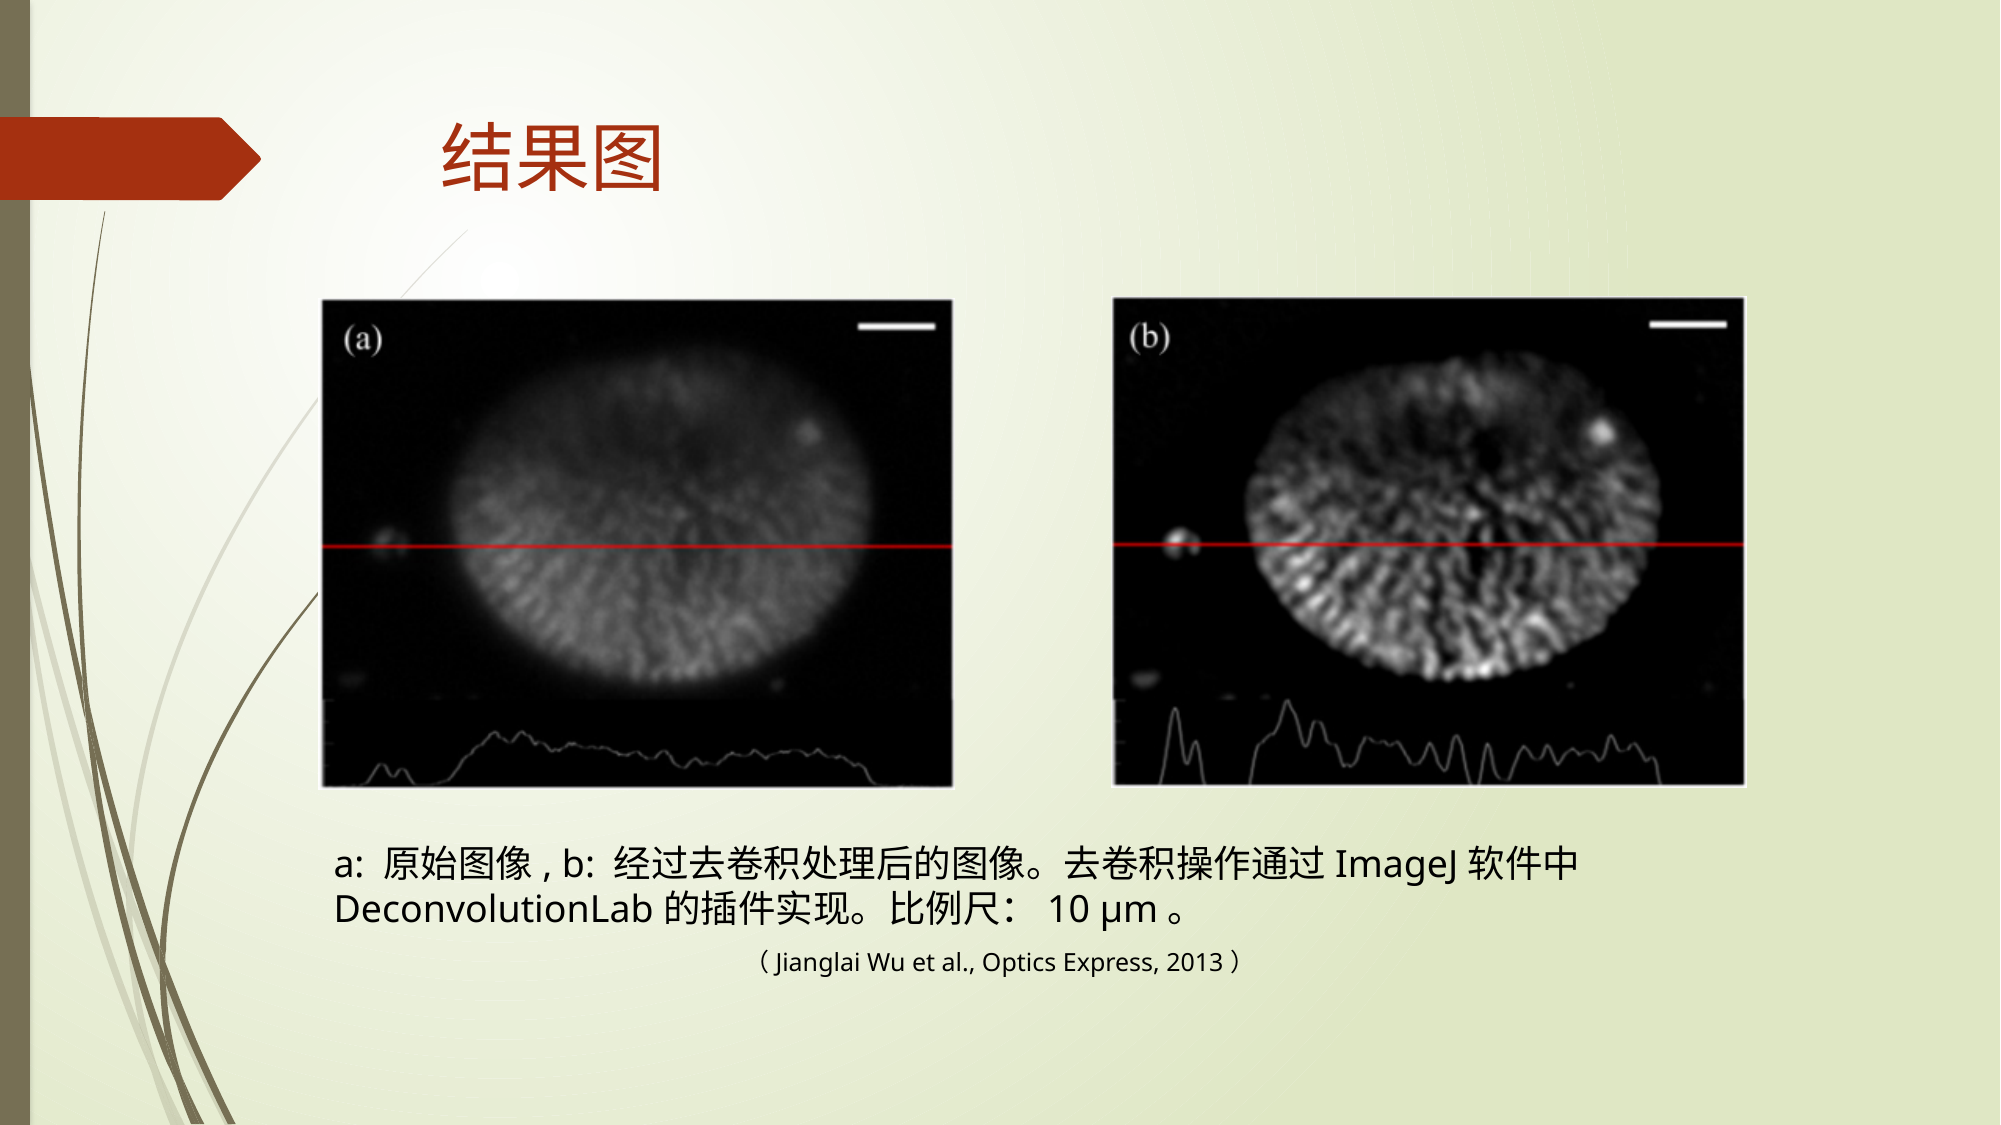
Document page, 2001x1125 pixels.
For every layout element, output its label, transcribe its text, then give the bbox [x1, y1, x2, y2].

picture [1111, 296, 1747, 788]
picture [318, 298, 955, 790]
title 结果图 [425, 102, 1888, 227]
text_box a: 原始图像, b: 经过去卷积处理后的图像。去卷积操作通过ImageJ软件中DeconvolutionLab的插件实现。比例尺：10 μm。 [318, 832, 1811, 938]
text_box （Jianglai Wu et al., Optics Express, 2013） [729, 938, 1271, 984]
